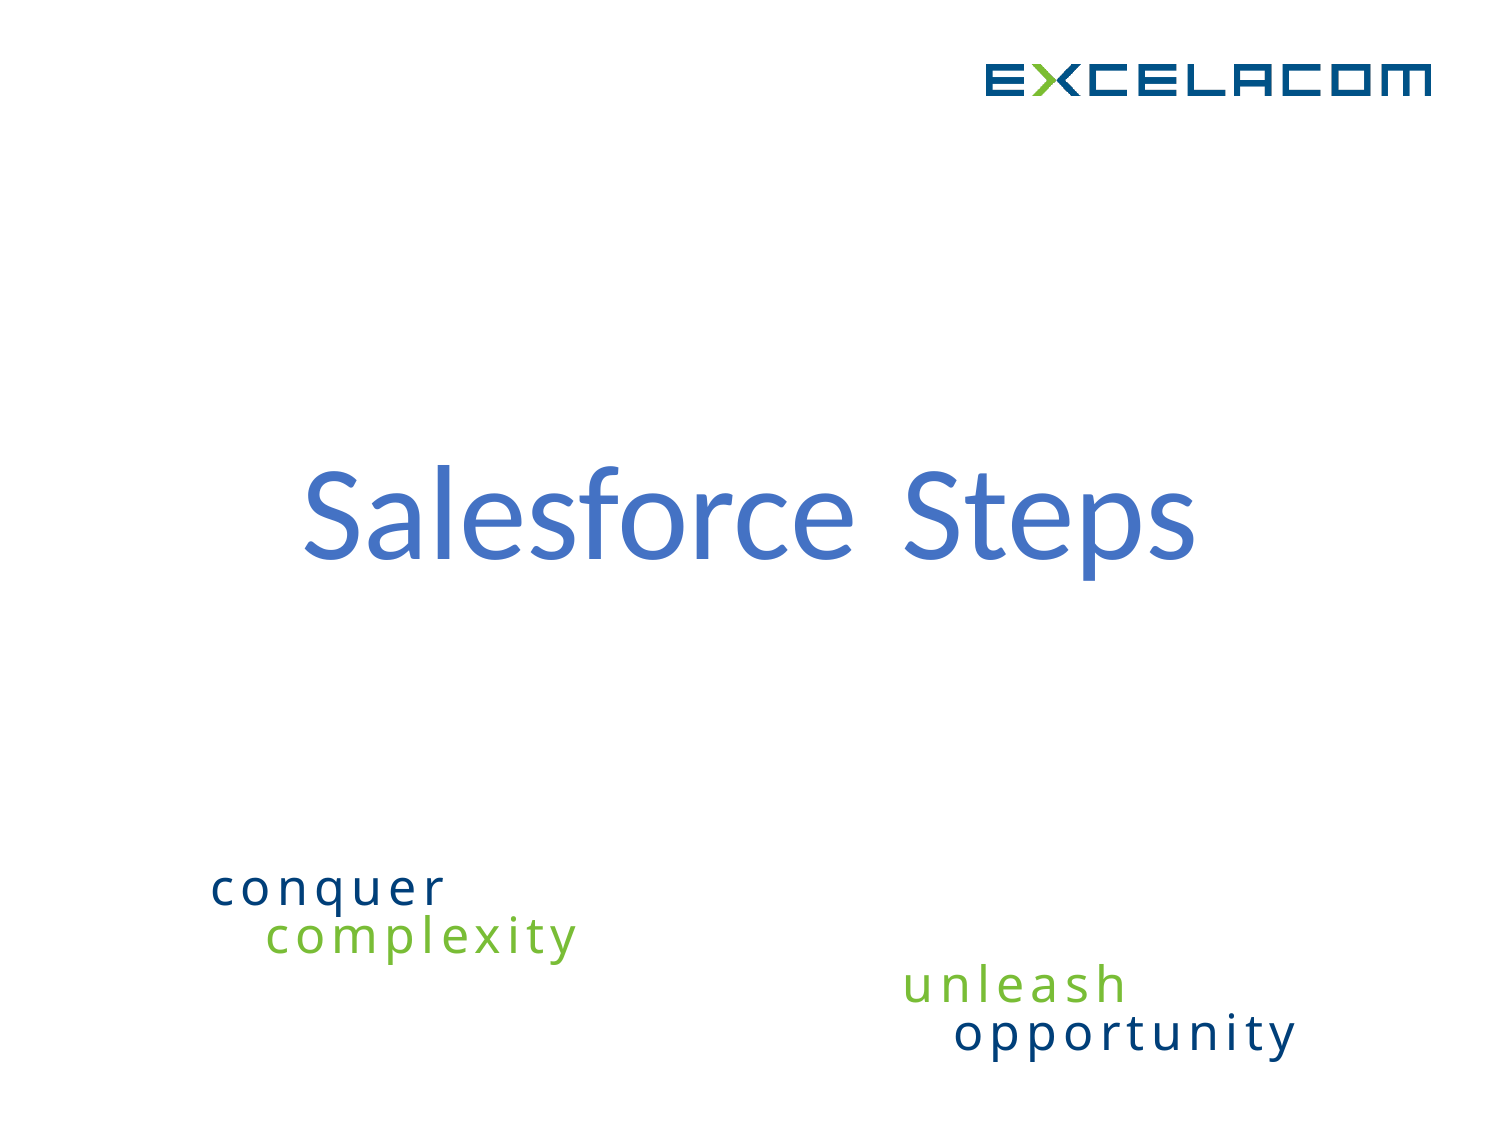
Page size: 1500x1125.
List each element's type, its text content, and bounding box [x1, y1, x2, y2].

picture [986, 64, 1431, 96]
text_box Salesforce Steps [286, 364, 1214, 605]
